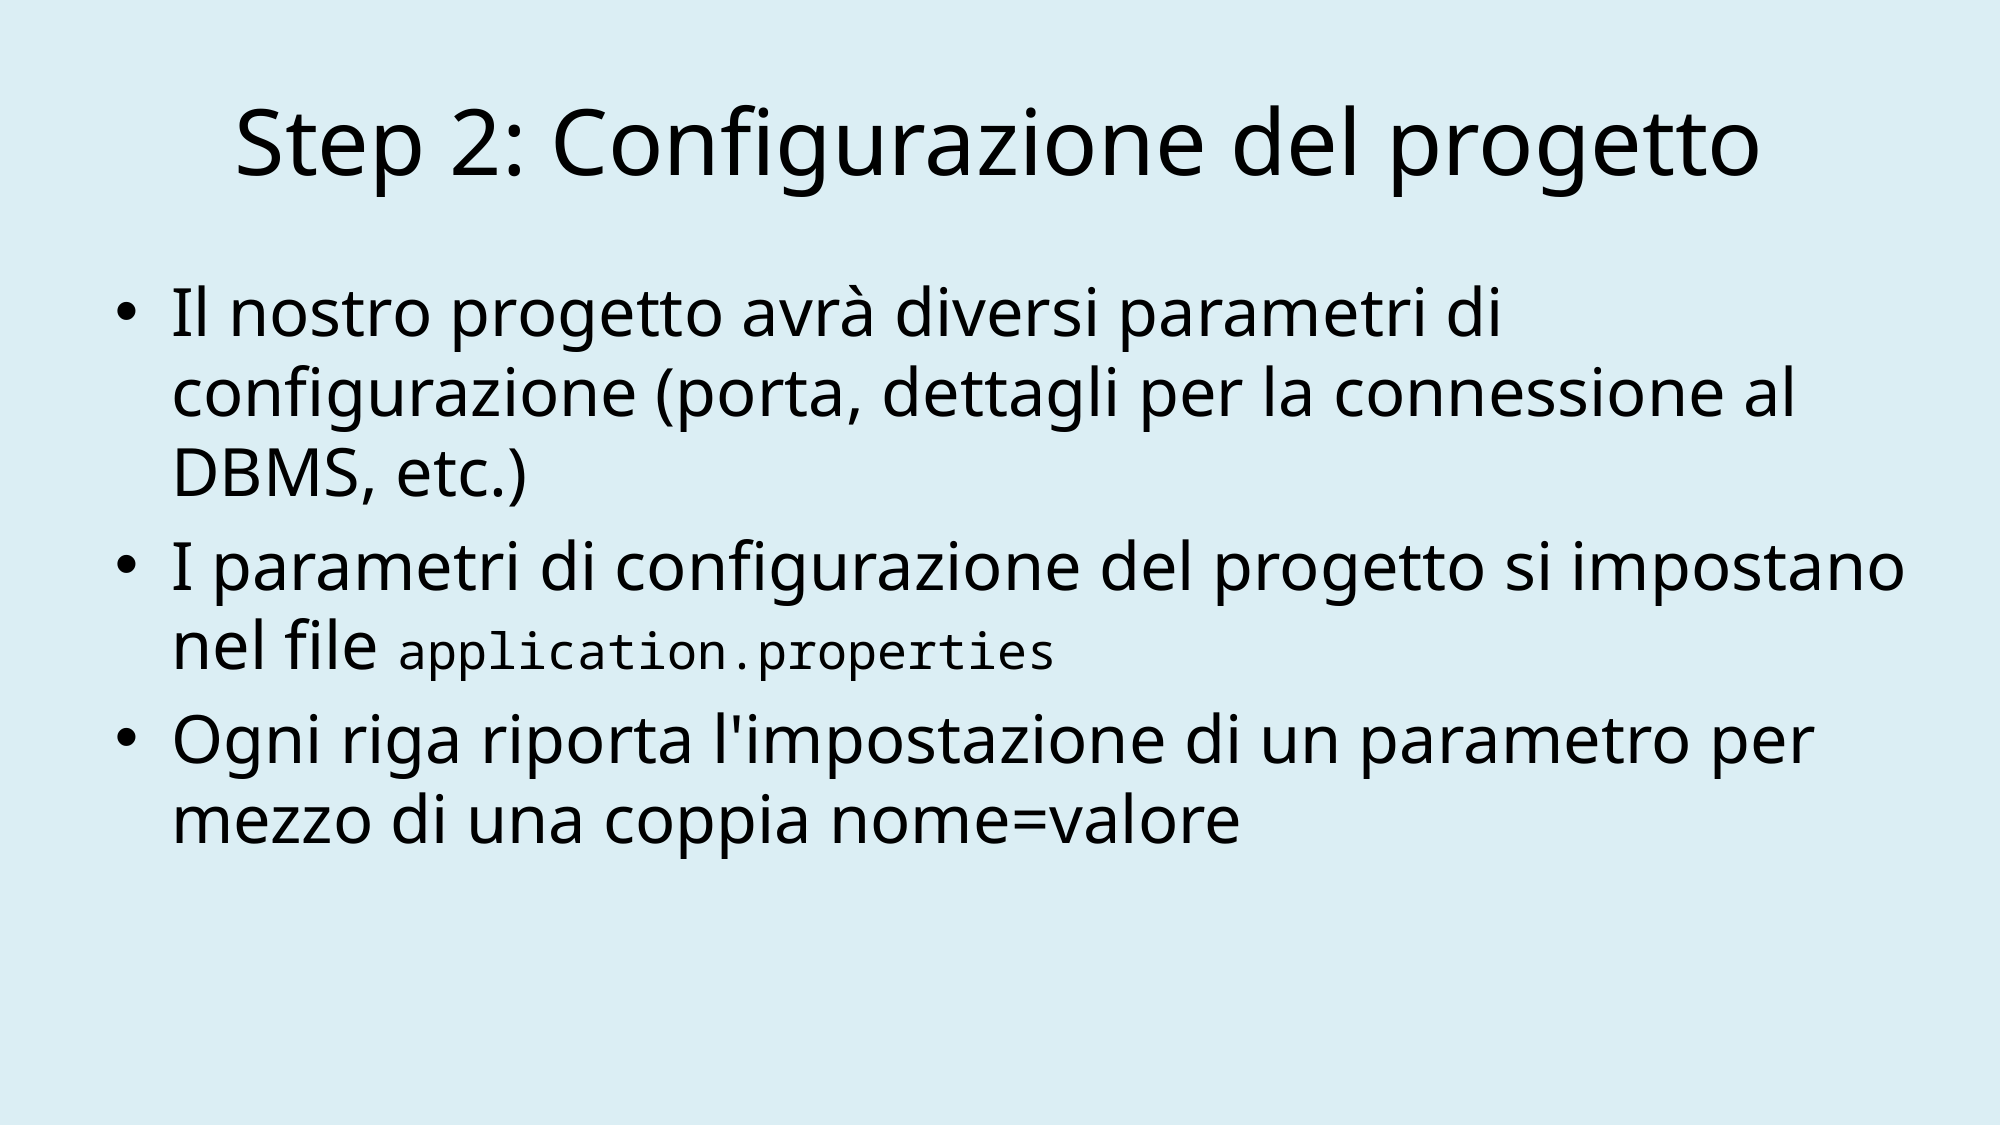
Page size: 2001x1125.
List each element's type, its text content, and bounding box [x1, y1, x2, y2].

title Step 2: Configurazione del progetto [99, 45, 1900, 233]
list Il nostro progetto avrà diversi parametri di configurazione (porta, dettagli per la connessione al DBMS, etc.) I parametri di configurazione del progetto si impostano nel file application.properties Ogni riga riporta l'impostazione di un parametro per mezzo di una coppia nome=valore [99, 262, 1947, 1005]
